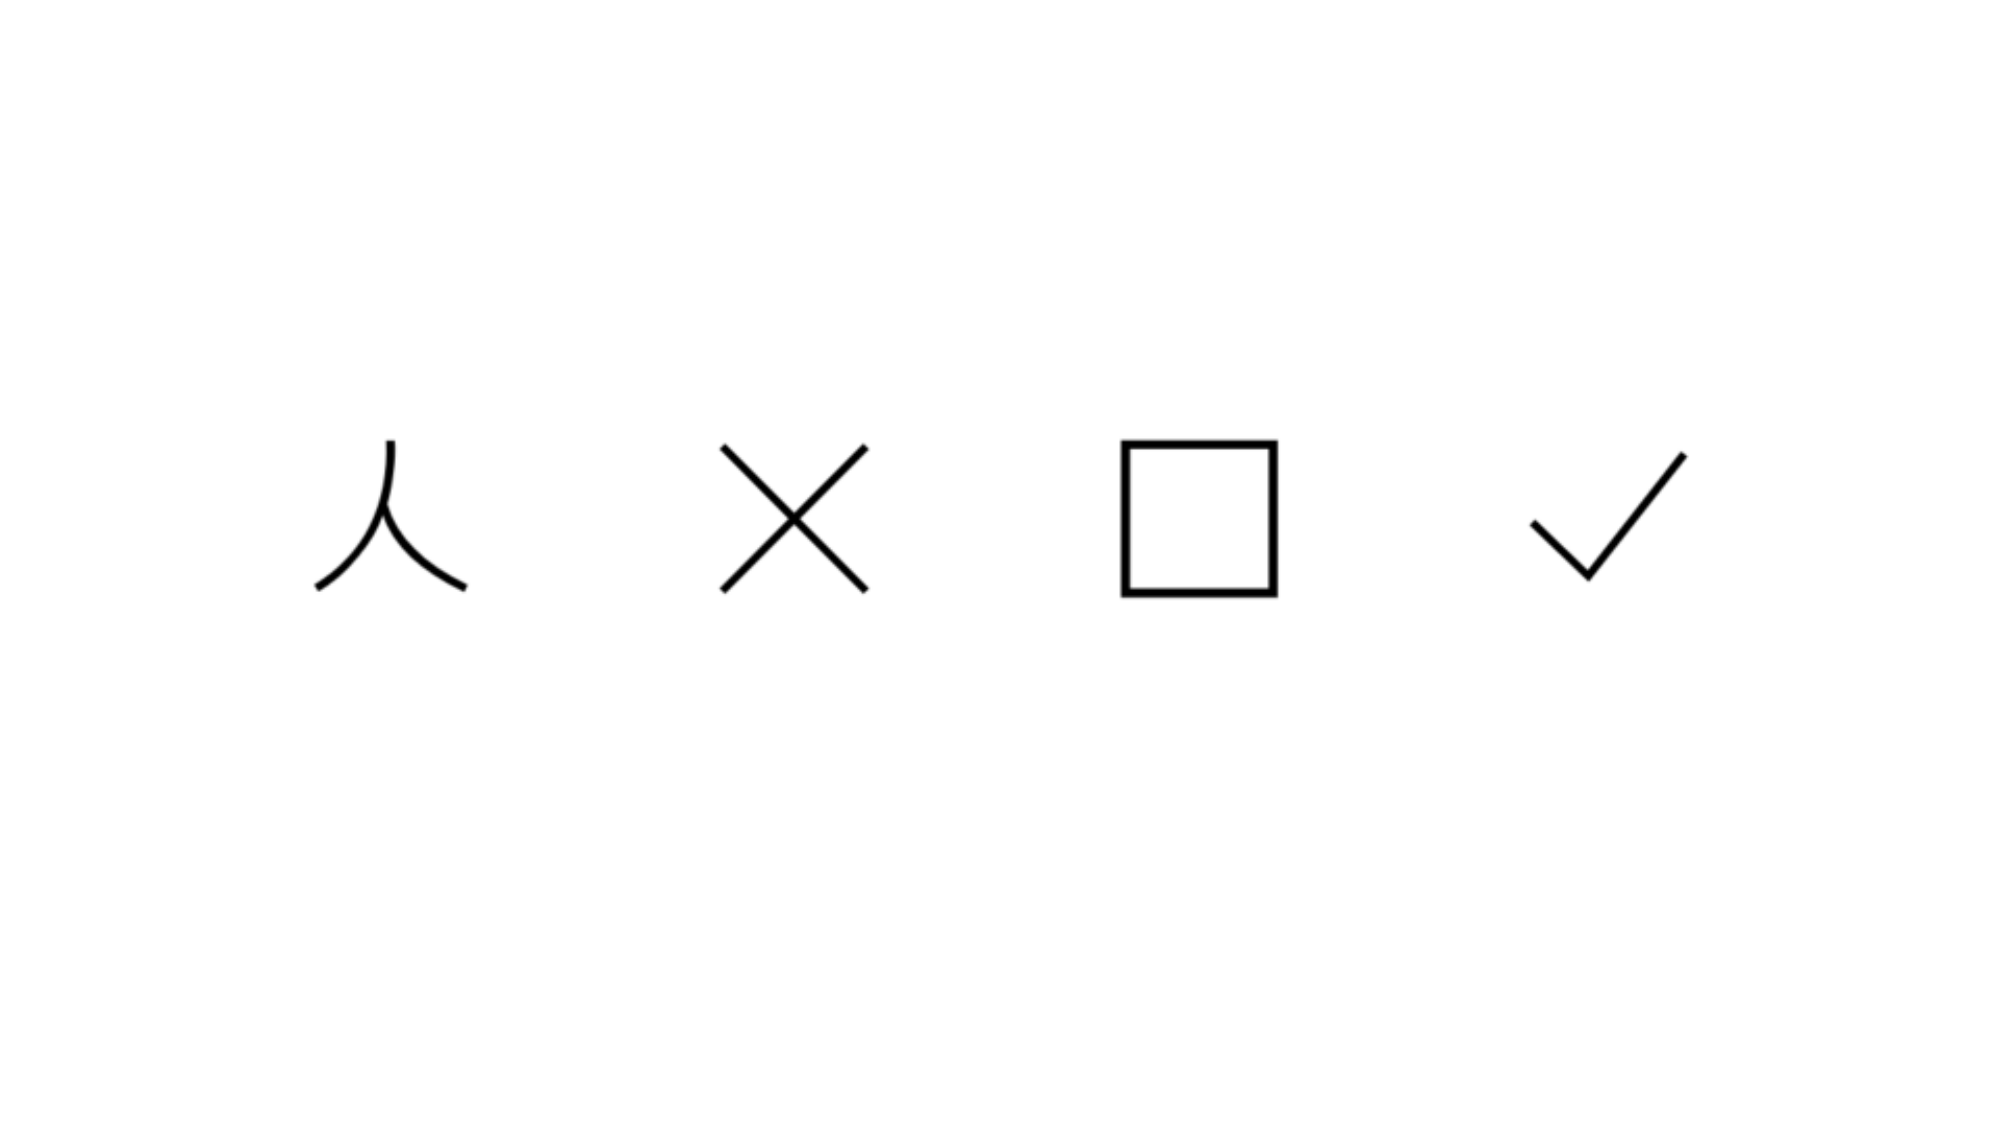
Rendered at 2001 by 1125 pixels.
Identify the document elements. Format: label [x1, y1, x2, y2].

picture [225, 339, 1766, 730]
